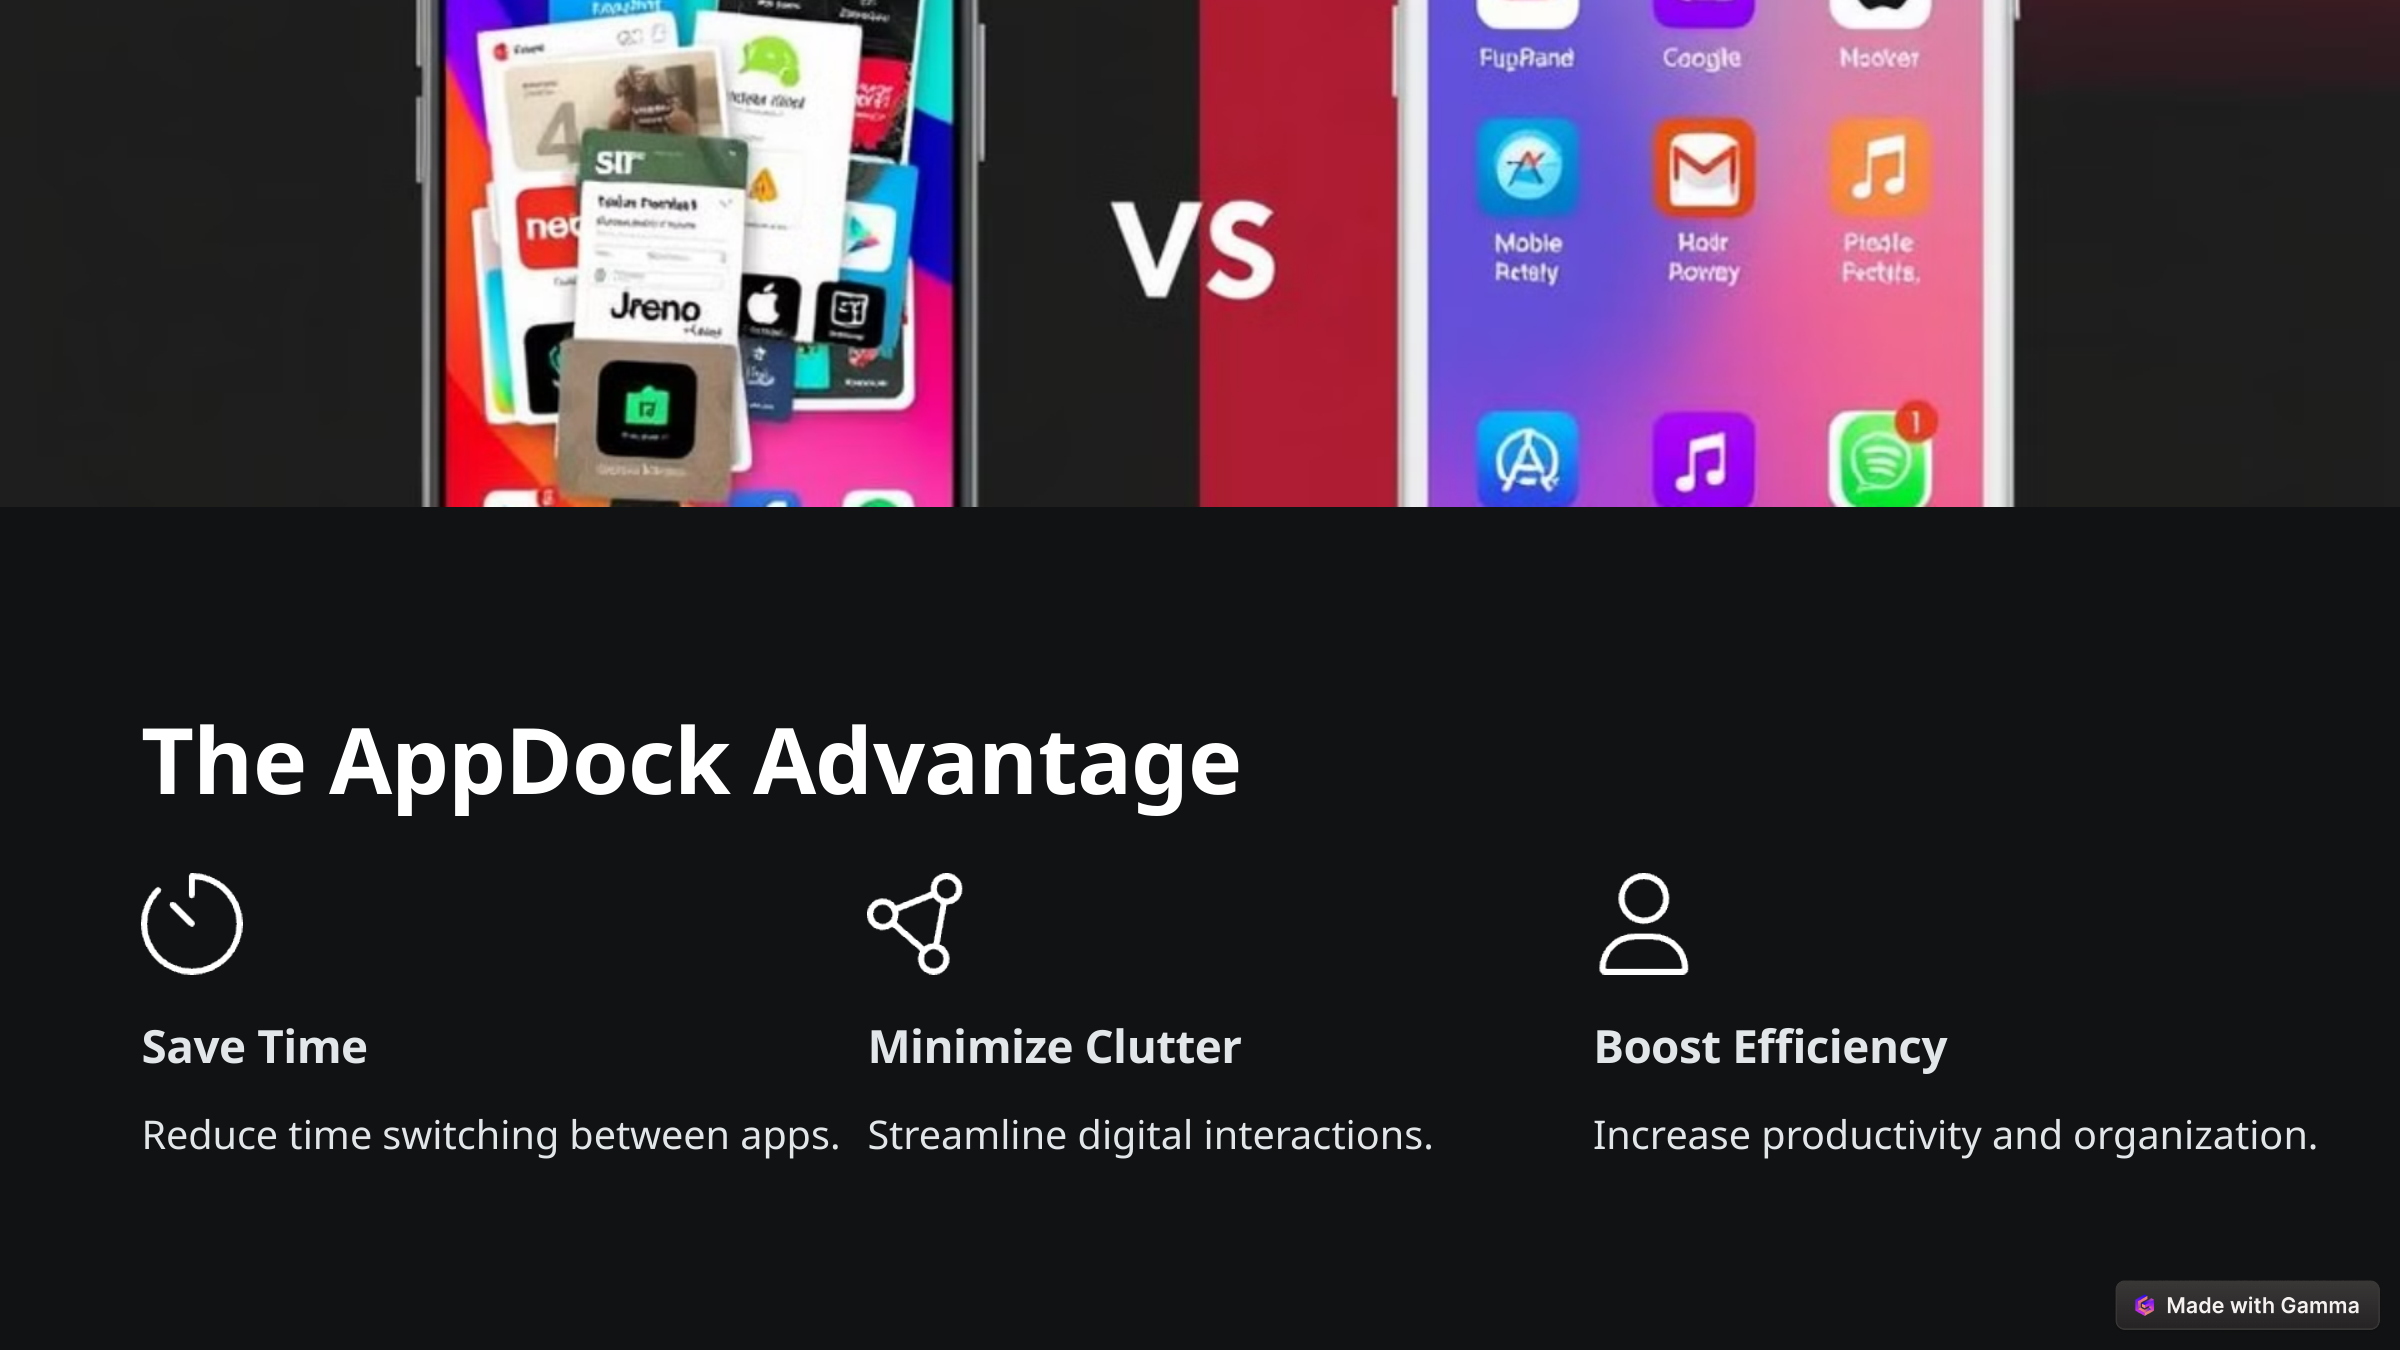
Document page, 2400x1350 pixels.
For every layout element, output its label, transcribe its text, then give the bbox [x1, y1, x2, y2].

text_box Increase productivity and organization. [1593, 1097, 2259, 1158]
text_box Streamline digital interactions. [867, 1097, 1533, 1158]
text_box Minimize Clutter [867, 1015, 1328, 1073]
text_box Reduce time switching between apps. [141, 1097, 807, 1158]
text_box The AppDock Advantage [141, 698, 1327, 814]
picture [2106, 1271, 2389, 1339]
picture [141, 873, 243, 975]
text_box Boost Efficiency [1593, 1015, 2054, 1073]
text_box Save Time [141, 1015, 602, 1073]
picture [867, 873, 969, 975]
picture [0, 0, 2400, 507]
picture [1593, 873, 1695, 975]
